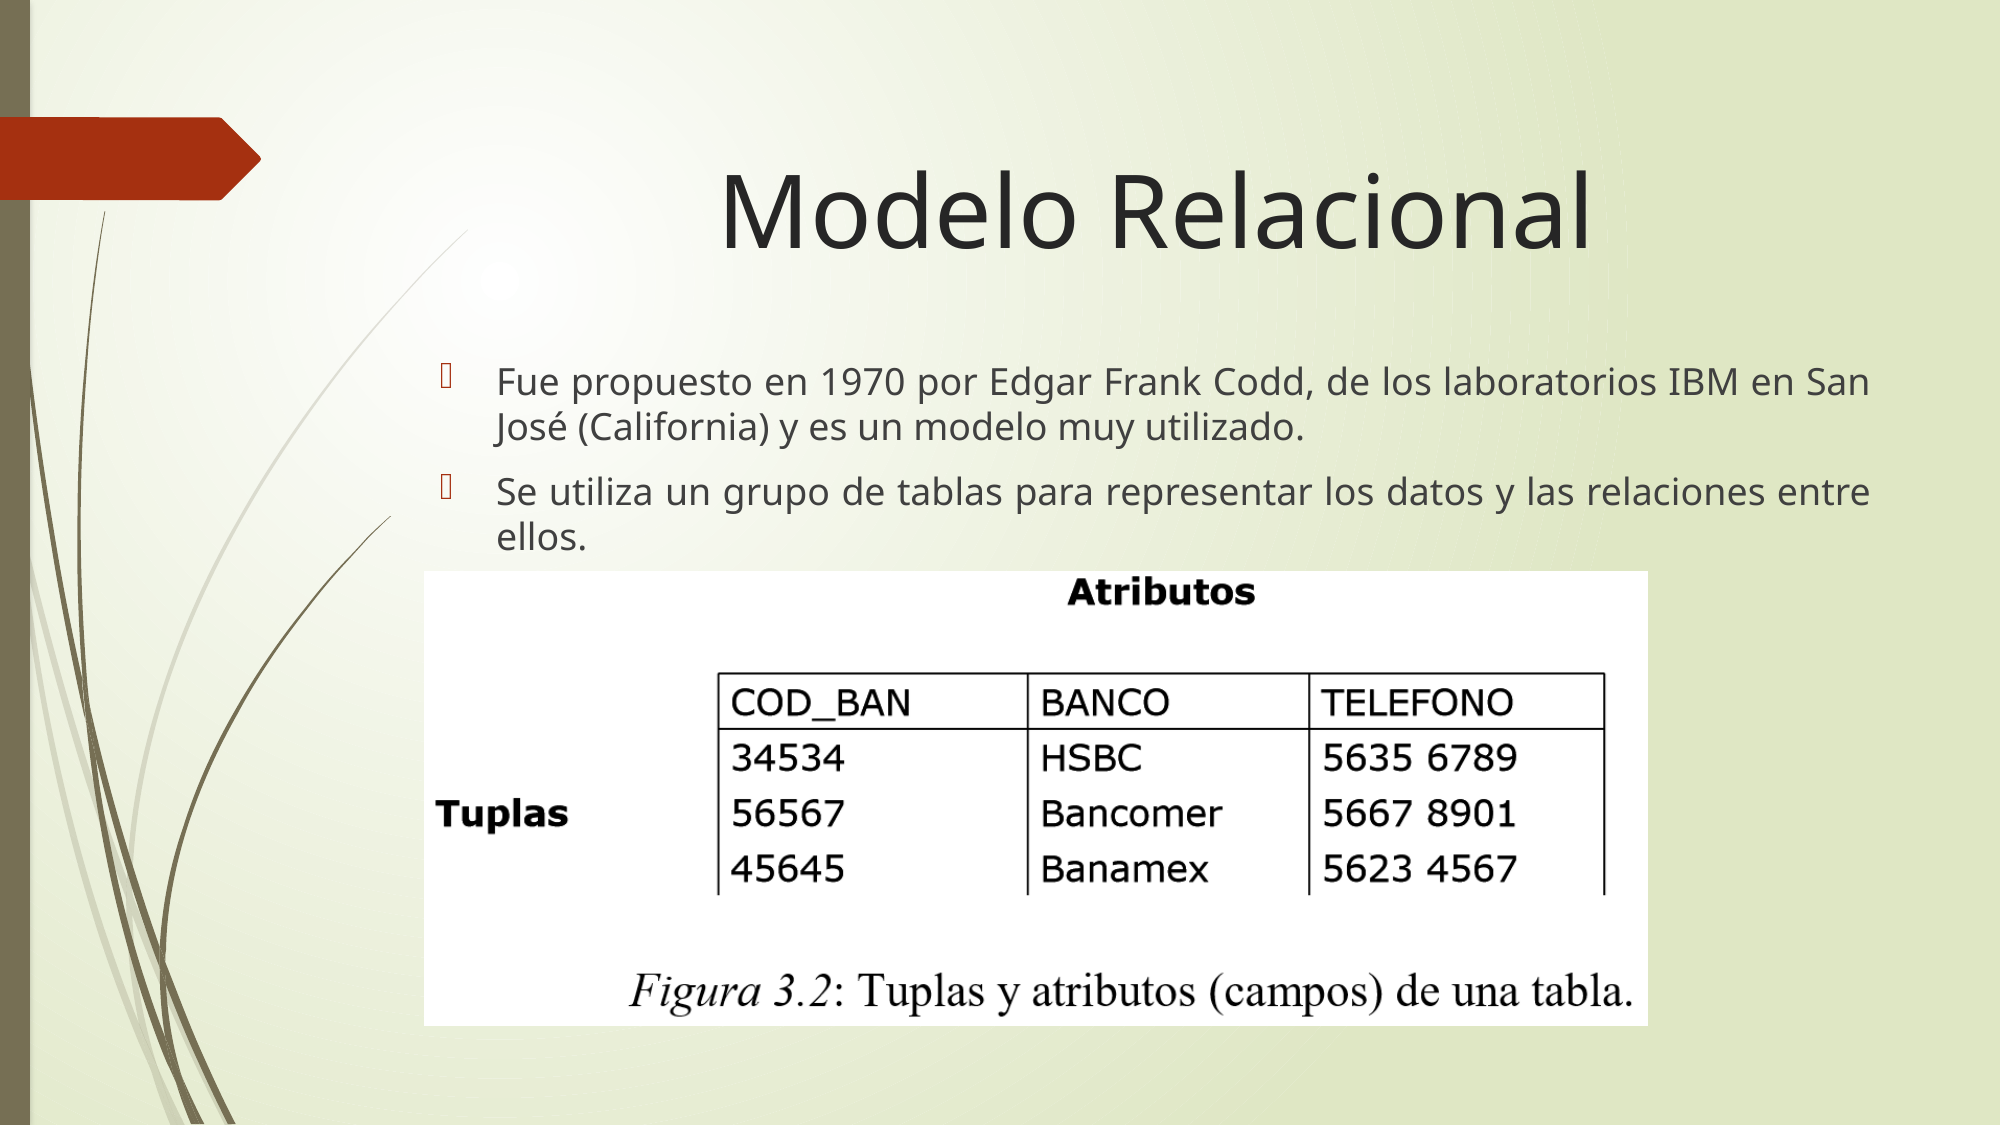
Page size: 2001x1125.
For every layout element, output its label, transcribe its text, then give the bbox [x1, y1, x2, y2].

title Modelo Relacional [425, 102, 1888, 313]
picture [424, 570, 1648, 1026]
list Fue propuesto en 1970 por Edgar Frank Codd, de los laboratorios IBM en San José (California) y es un modelo muy utilizado. Se utiliza un grupo de tablas para representar los datos y las relaciones entre ellos. [424, 350, 1888, 970]
